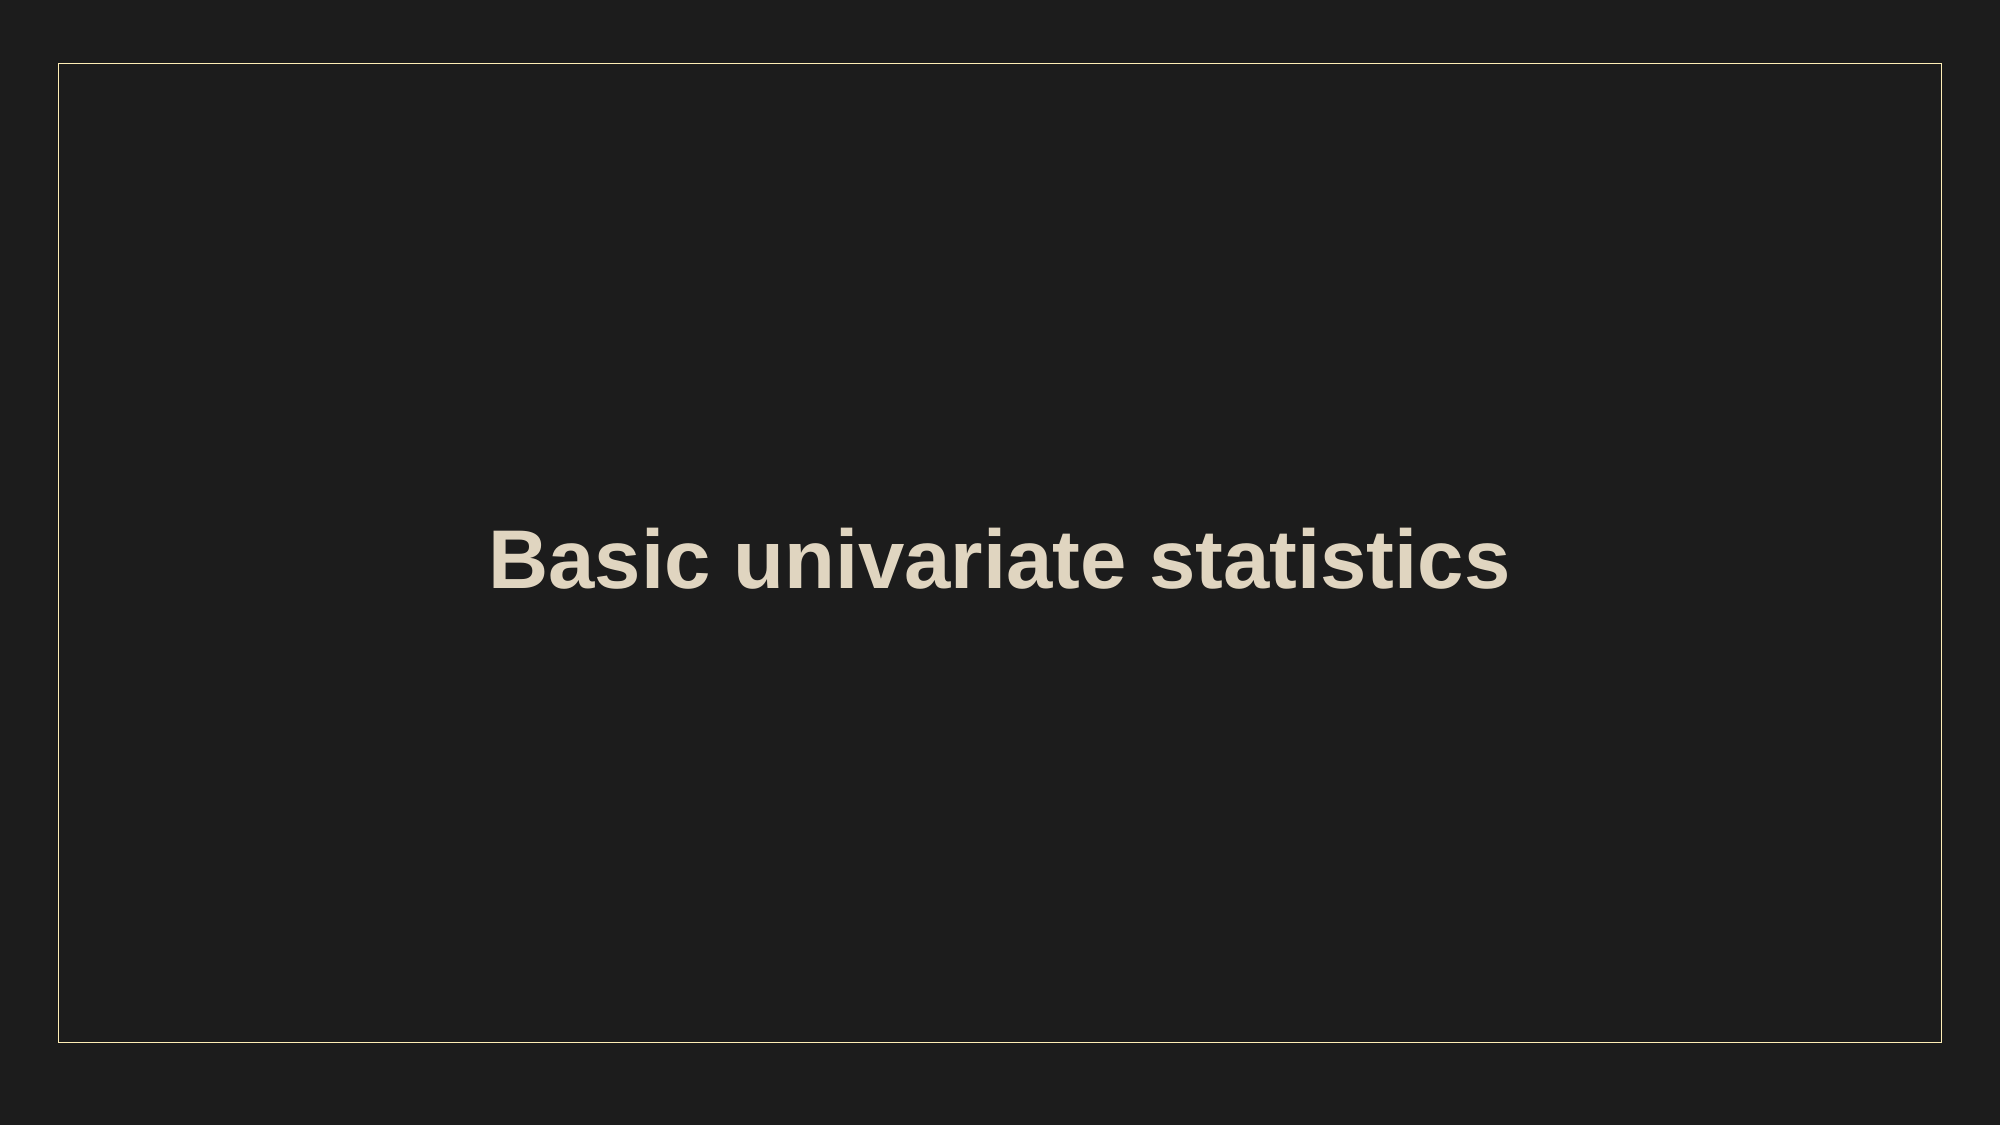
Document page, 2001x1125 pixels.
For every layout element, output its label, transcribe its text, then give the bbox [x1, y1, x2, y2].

title Basic univariate statistics [148, 508, 1852, 616]
